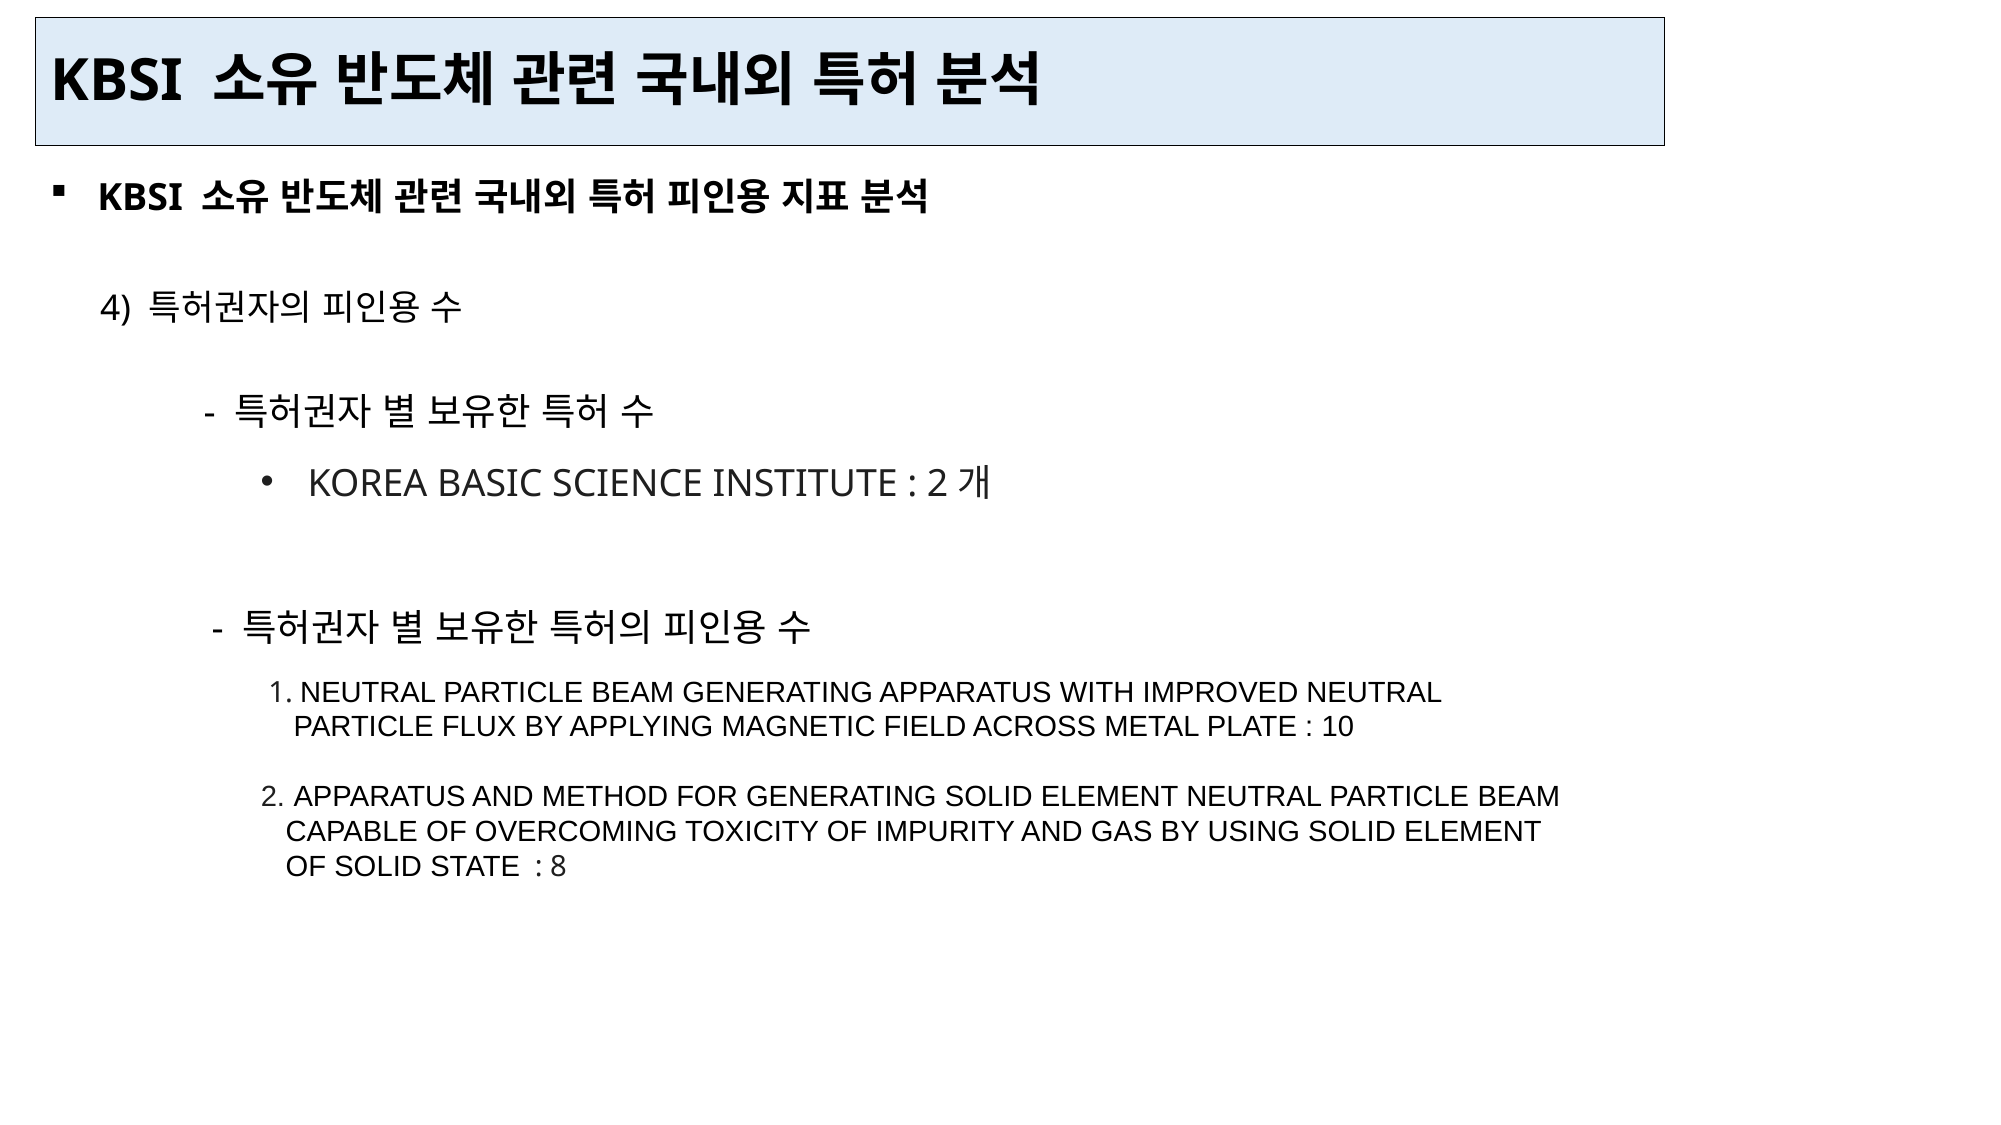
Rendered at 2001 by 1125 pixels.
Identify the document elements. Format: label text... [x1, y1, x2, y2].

text_box KOREA BASIC SCIENCE INSTITUTE : 2개 [245, 451, 1247, 511]
text_box 1. NEUTRAL PARTICLE BEAM GENERATING APPARATUS WITH IMPROVED NEUTRAL PARTICLE FLUX BY APPLYING MAGNETIC FIELD ACROSS METAL PLATE : 10 2. APPARATUS AND METHOD FOR GENERATING SOLID ELEMENT NEUTRAL PARTICLE BEAM CAPABLE OF OVERCOMING TOXICITY OF IMPURITY AND GAS BY USING SOLID ELEMENT OF SOLID STATE : 8 [246, 665, 1592, 890]
text_box - 특허권자 별 보유한 특허 수 [188, 358, 671, 441]
text_box KBSI 소유 반도체 관련 국내외 특허 분석 [35, 17, 1665, 146]
text_box KBSI 소유 반도체 관련 국내외 특허 피인용 지표 분석 [35, 165, 1363, 226]
text_box 4) 특허권자의 피인용 수 [85, 256, 1025, 335]
text_box - 특허권자 별 보유한 특허의 피인용 수 [196, 573, 828, 656]
